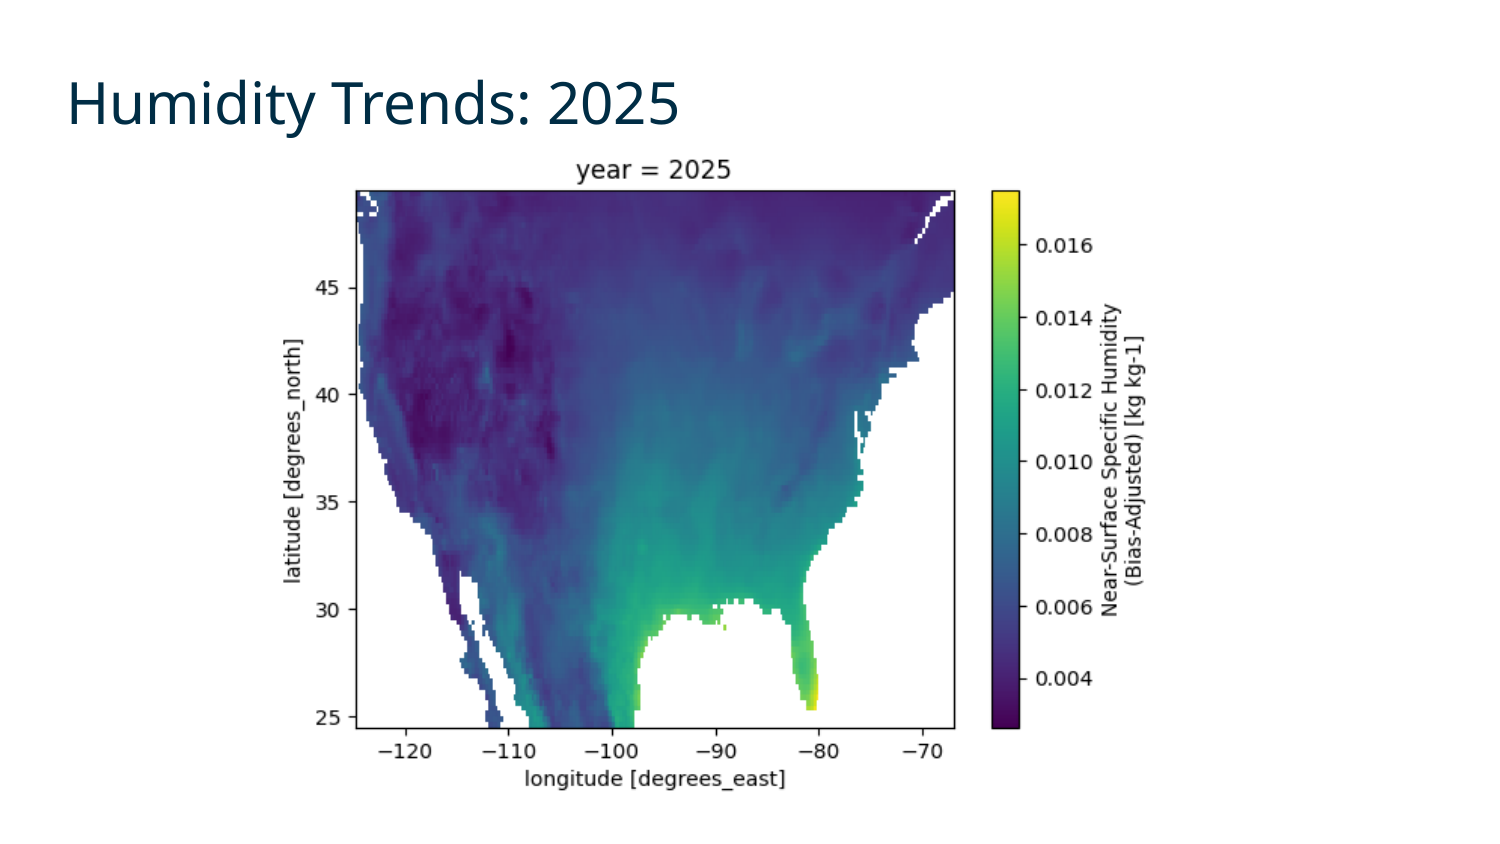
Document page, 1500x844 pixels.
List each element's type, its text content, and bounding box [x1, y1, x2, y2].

picture [269, 144, 1162, 806]
text_box Humidity Trends: 2025 [51, 51, 1449, 145]
